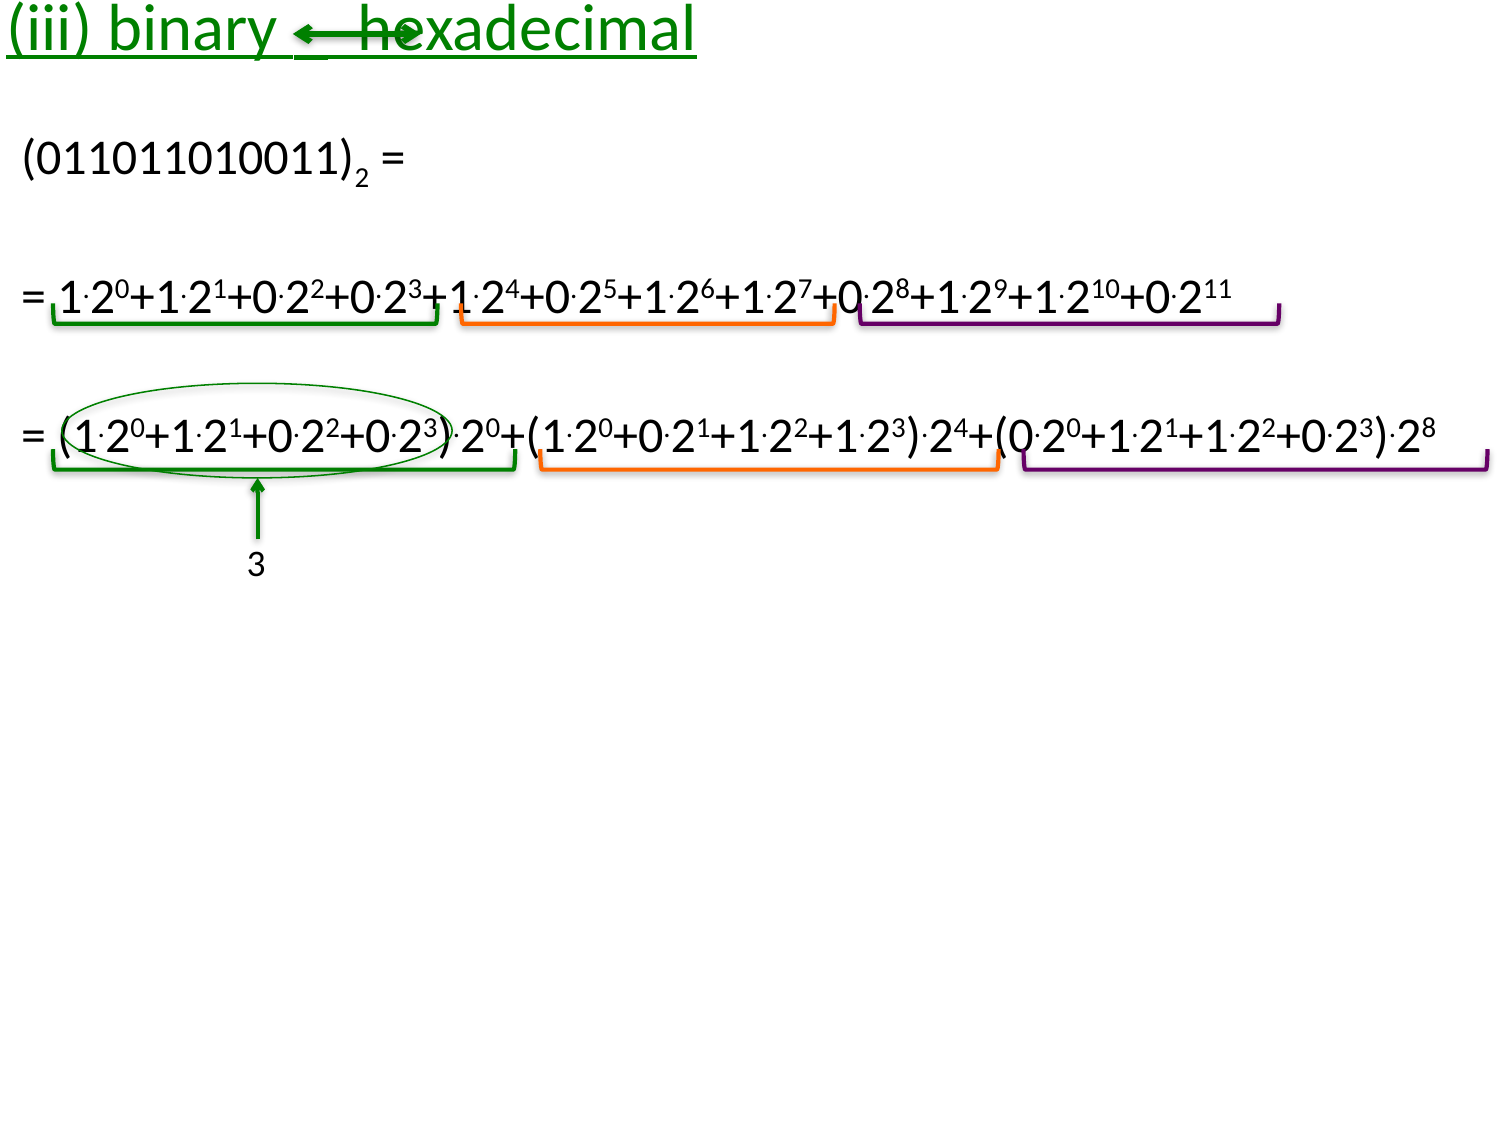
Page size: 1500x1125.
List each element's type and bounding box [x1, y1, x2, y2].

title [0, 0, 1342, 117]
text_box [0, 117, 1500, 970]
